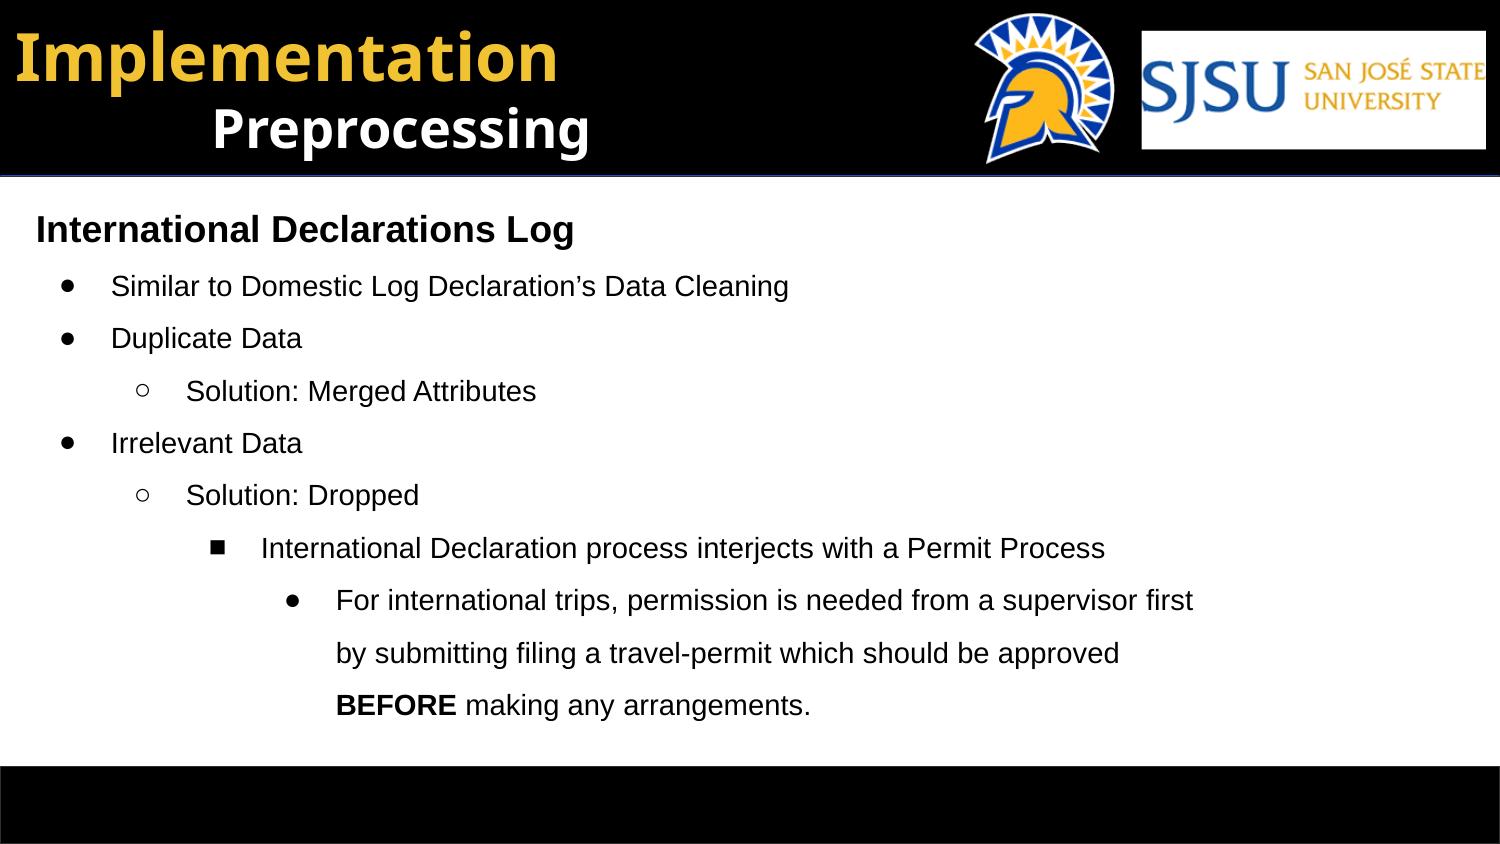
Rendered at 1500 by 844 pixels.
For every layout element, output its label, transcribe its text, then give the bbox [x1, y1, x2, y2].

text_box Implementation Preprocessing [0, 0, 1500, 175]
picture [973, 12, 1486, 165]
text_box [0, 766, 1500, 844]
text_box International Declarations Log Similar to Domestic Log Declaration’s Data Cleaning Duplicate Data Solution: Merged Attributes Irrelevant Data Solution: Dropped International Declaration process interjects with a Permit Process For international trips, permission is needed from a supervisor first by submitting filing a travel-permit which should be approved BEFORE making any arrangements. [20, 189, 1221, 789]
